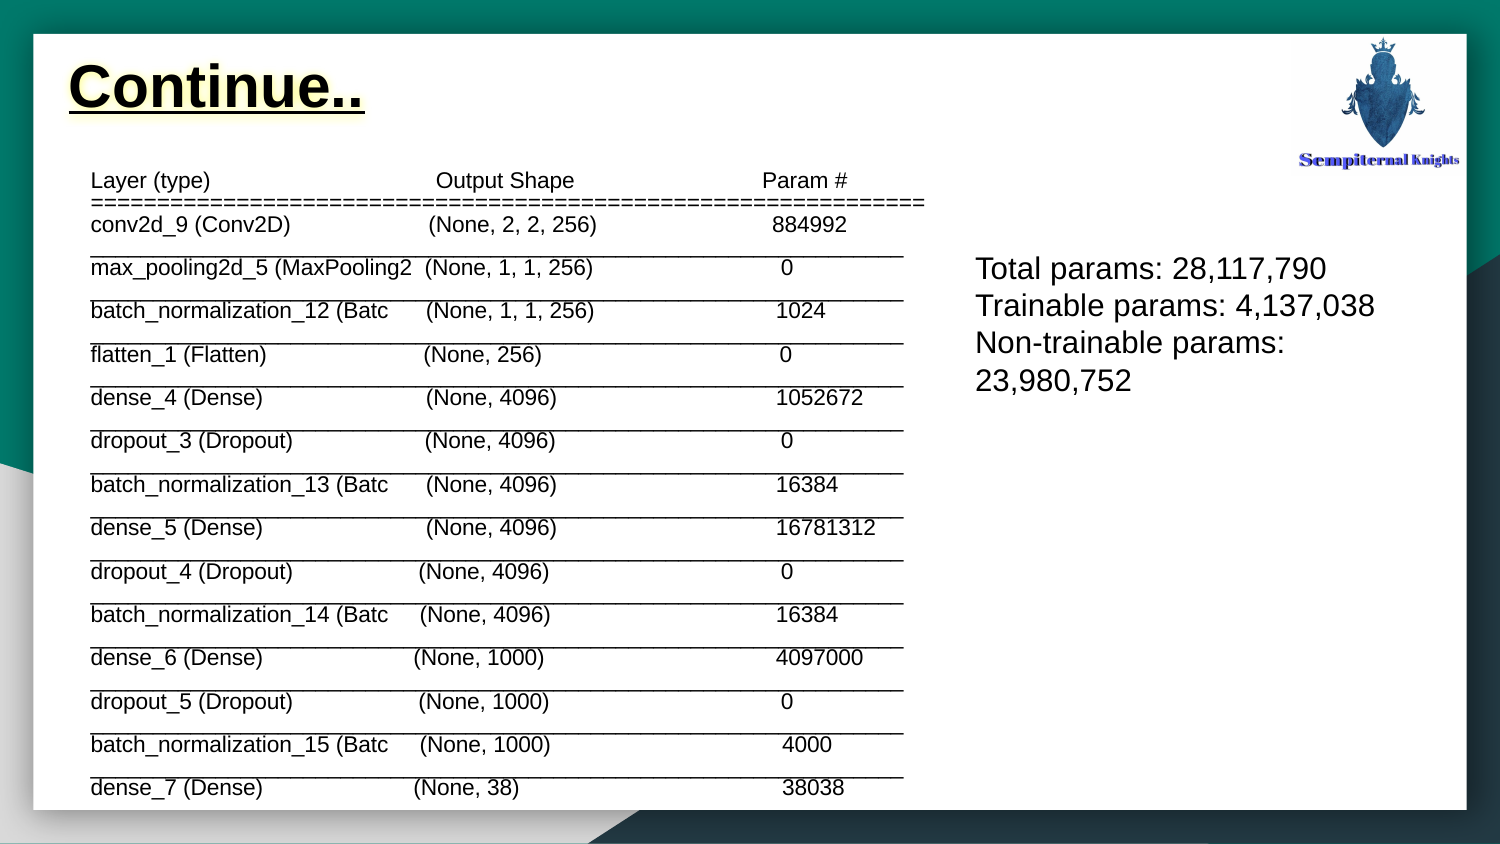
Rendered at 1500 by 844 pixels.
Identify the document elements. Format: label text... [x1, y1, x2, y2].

list Layer (type) Output Shape Param # =============================================================== conv2d_9 (Conv2D) (None, 2, 2, 256) 884992 _________________________________________________________________ max_pooling2d_5 (MaxPooling2 (None, 1, 1, 256) 0 _________________________________________________________________ batch_normalization_12 (Batc (None, 1, 1, 256) 1024 _________________________________________________________________ flatten_1 (Flatten) (None, 256) 0 _________________________________________________________________ dense_4 (Dense) (None, 4096) 1052672 _________________________________________________________________ dropout_3 (Dropout) (None, 4096) 0 _________________________________________________________________ batch_normalization_13 (Batc (None, 4096) 16384 _________________________________________________________________ dense_5 (Dense) (None, 4096) 16781312 _________________________________________________________________ dropout_4 (Dropout) (None, 4096) 0 _________________________________________________________________ batch_normalization_14 (Batc (None, 4096) 16384 _________________________________________________________________ dense_6 (Dense) (None, 1000) 4097000 _________________________________________________________________ dropout_5 (Dropout) (None, 1000) 0 _________________________________________________________________ batch_normalization_15 (Batc (None, 1000) 4000 _________________________________________________________________ dense_7 (Dense) (None, 38) 38038 [75, 135, 948, 836]
picture [1290, 35, 1466, 176]
text_box Continue.. [53, 31, 546, 135]
text_box Total params: 28,117,790 Trainable params: 4,137,038 Non-trainable params: 23,980,752 [960, 232, 1439, 448]
